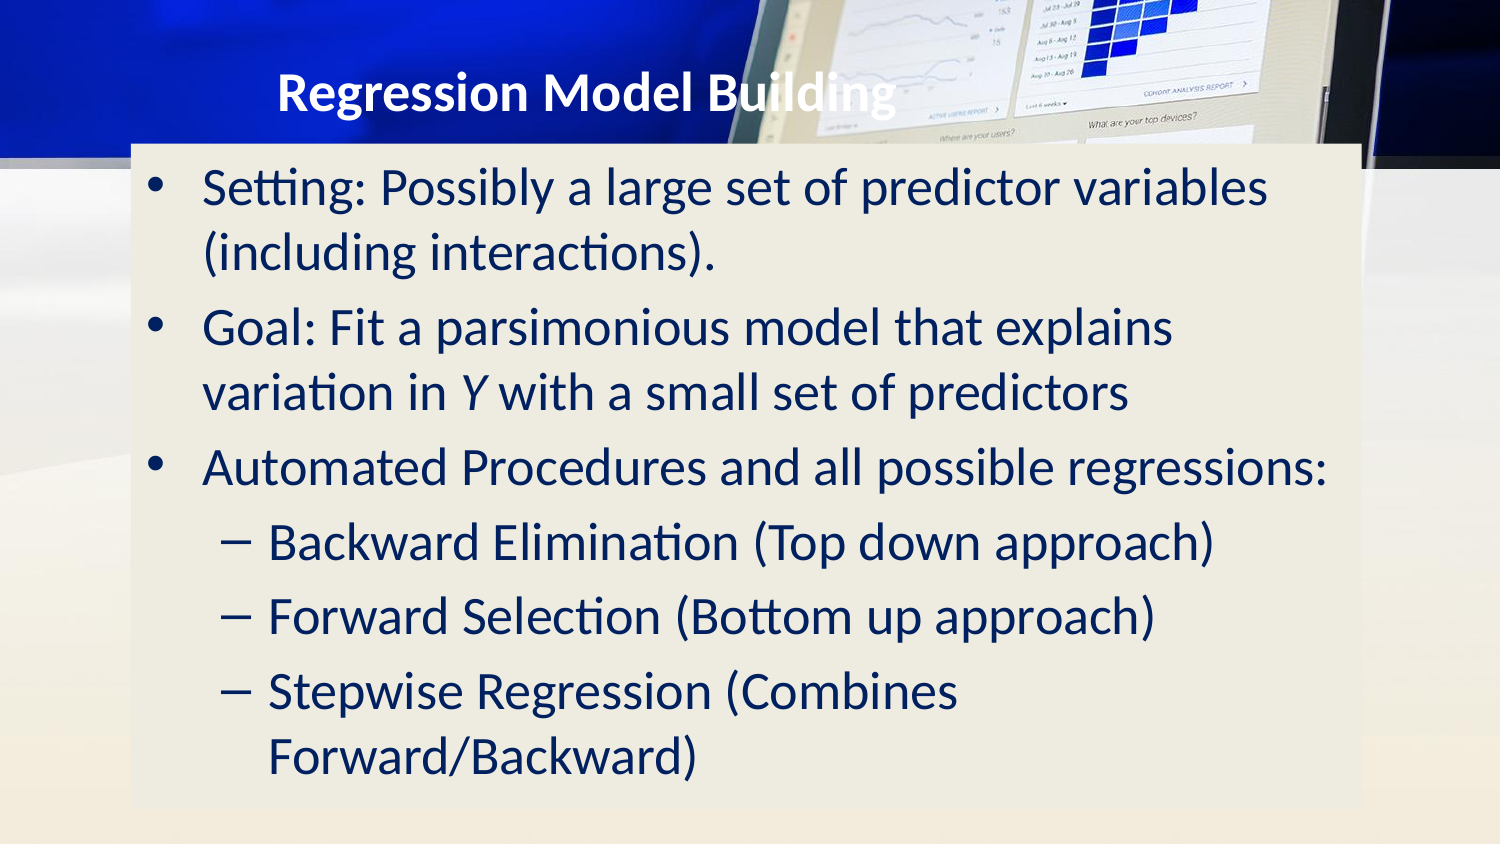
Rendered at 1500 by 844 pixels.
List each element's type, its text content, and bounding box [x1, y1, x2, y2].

title Regression Model Building [262, 37, 1219, 141]
list Setting: Possibly a large set of predictor variables (including interactions). Goal: Fit a parsimonious model that explains variation in Y with a small set of predictors Automated Procedures and all possible regressions: Backward Elimination (Top down approach) Forward Selection (Bottom up approach) Stepwise Regression (Combines Forward/Backward) [130, 143, 1362, 810]
picture [0, 0, 1500, 844]
